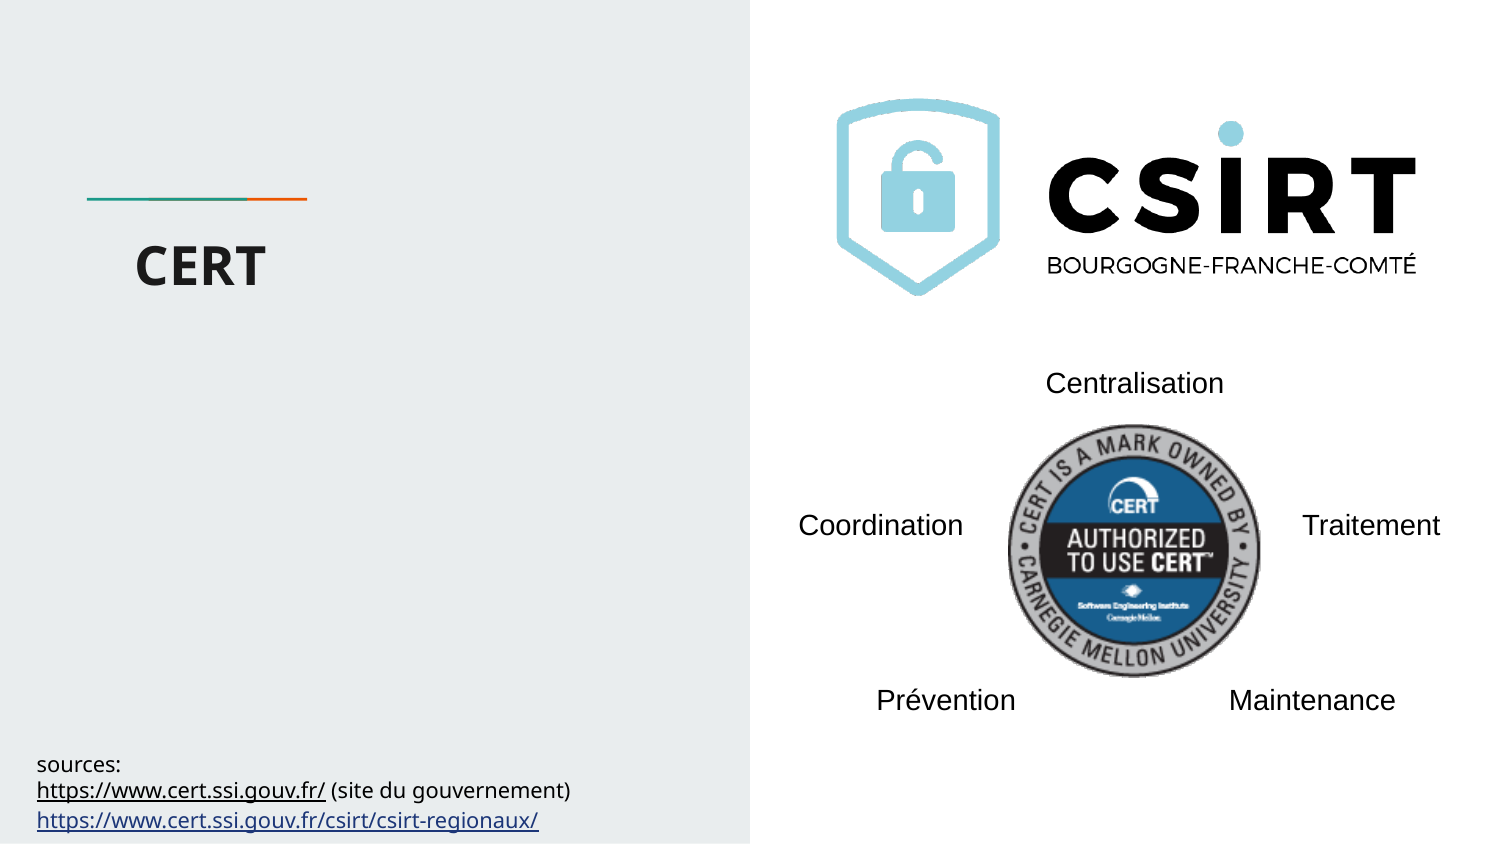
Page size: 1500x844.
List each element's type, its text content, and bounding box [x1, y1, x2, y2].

text_box sources: https://www.cert.ssi.gouv.fr/ (site du gouvernement) https://www.cert.ssi.gouv.fr/csirt/csirt-regionaux/ [21, 735, 715, 844]
title CERT [119, 216, 662, 494]
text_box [742, 98, 1500, 727]
